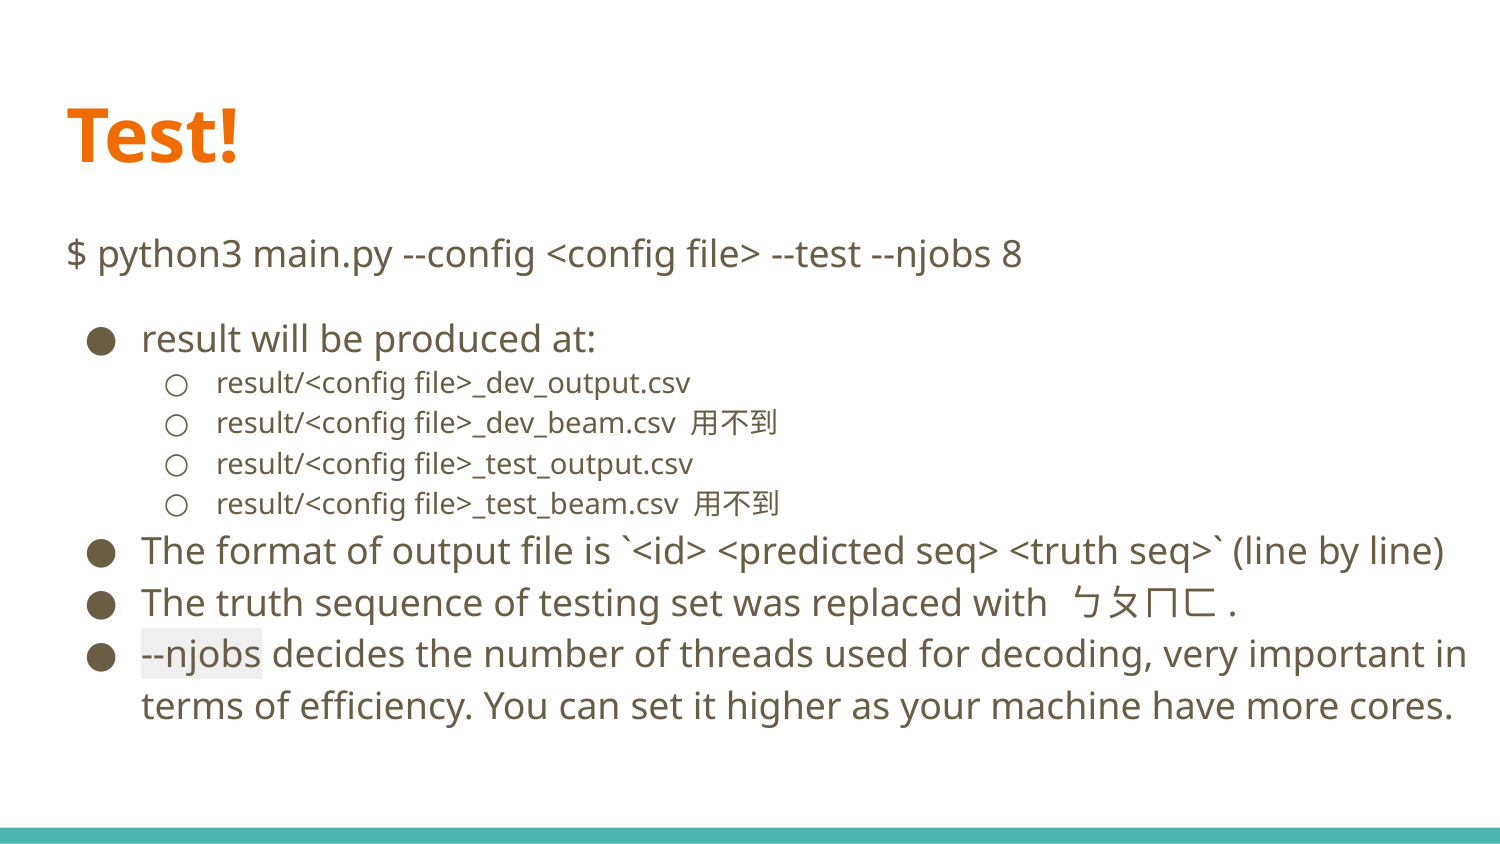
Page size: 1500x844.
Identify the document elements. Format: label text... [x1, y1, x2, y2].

title Test! [51, 72, 1449, 189]
list $ python3 main.py --config <config file> --test --njobs 8 result will be produced at: result/<config file>_dev_output.csv result/<config file>_dev_beam.csv 用不到 result/<config file>_test_output.csv result/<config file>_test_beam.csv 用不到 The format of output file is `<id> <predicted seq> <truth seq>` (line by line) The truth sequence of testing set was replaced with ㄅㄆㄇㄈ. --njobs decides the number of threads used for decoding, very important in terms of efficiency. You can set it higher as your machine have more cores. [51, 207, 1500, 750]
